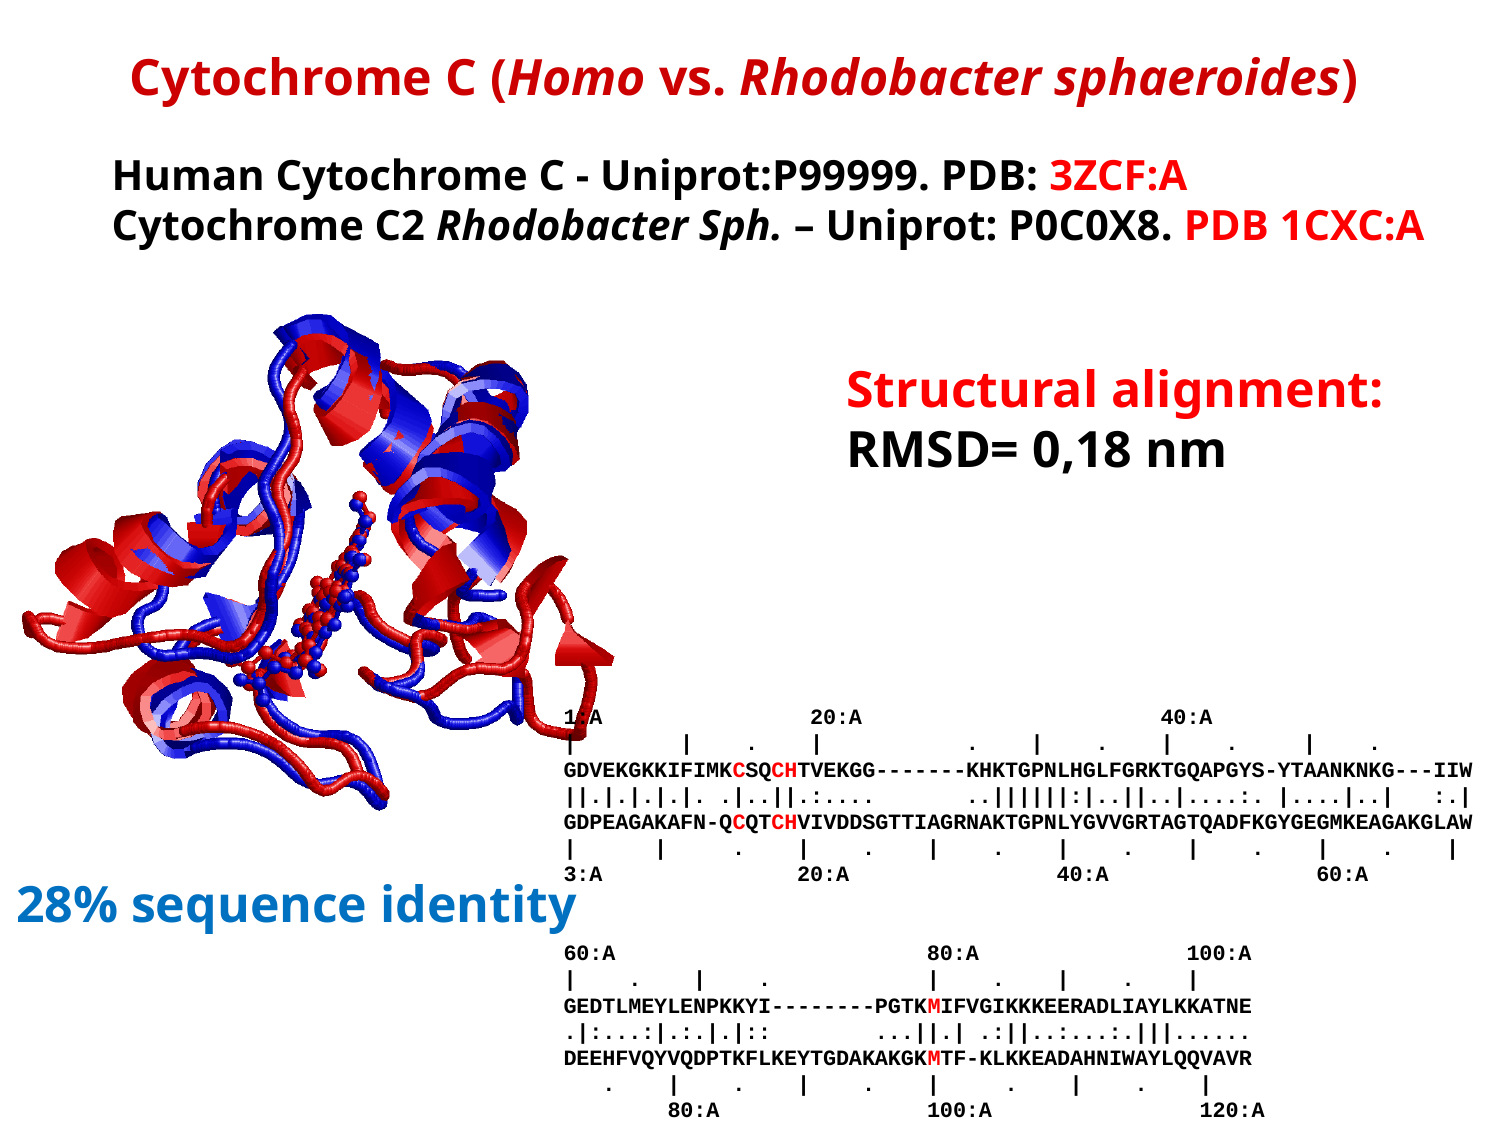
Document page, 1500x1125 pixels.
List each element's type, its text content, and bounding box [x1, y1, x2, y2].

text_box 1:A 20:A 40:A | | . | . | . | . | . GDVEKGKKIFIMKCSQCHTVEKGG-------KHKTGPNLHGLFGRKTGQAPGYS-YTAANKNKG---IIW ||.|.|.|.|. .|..||.:.... ..||||||:|..||..|....:. |....|..| :.| GDPEAGAKAFN-QCQTCHVIVDDSGTTIAGRNAKTGPNLYGVVGRTAGTQADFKGYGEGMKEAGAKGLAW | | . | . | . | . | . | . | 3:A 20:A 40:A 60:A 60:A 80:A 100:A | . | . | . | . | GEDTLMEYLENPKKYI--------PGTKMIFVGIKKKEERADLIAYLKKATNE .|:...:|.:.|.|:: ...||.| .:||..:...:.|||...... DEEHFVQYVQDPTKFLKEYTGDAKAKGKMTF-KLKKEADAHNIWAYLQQVAVR . | . | . | . | . | 80:A 100:A 120:A [548, 695, 1500, 1125]
text_box Cytochrome C (Homo vs. Rhodobacter sphaeroides) [41, 37, 1447, 113]
text_box Human Cytochrome C - Uniprot:P99999. PDB: 3ZCF:A Cytochrome C2 Rhodobacter Sph. – Uniprot: P0C0X8. PDB 1CXC:A [97, 141, 1440, 257]
picture [2, 286, 640, 823]
text_box 28% sequence identity [1, 864, 592, 940]
text_box Structural alignment: RMSD= 0,18 nm [831, 350, 1413, 486]
